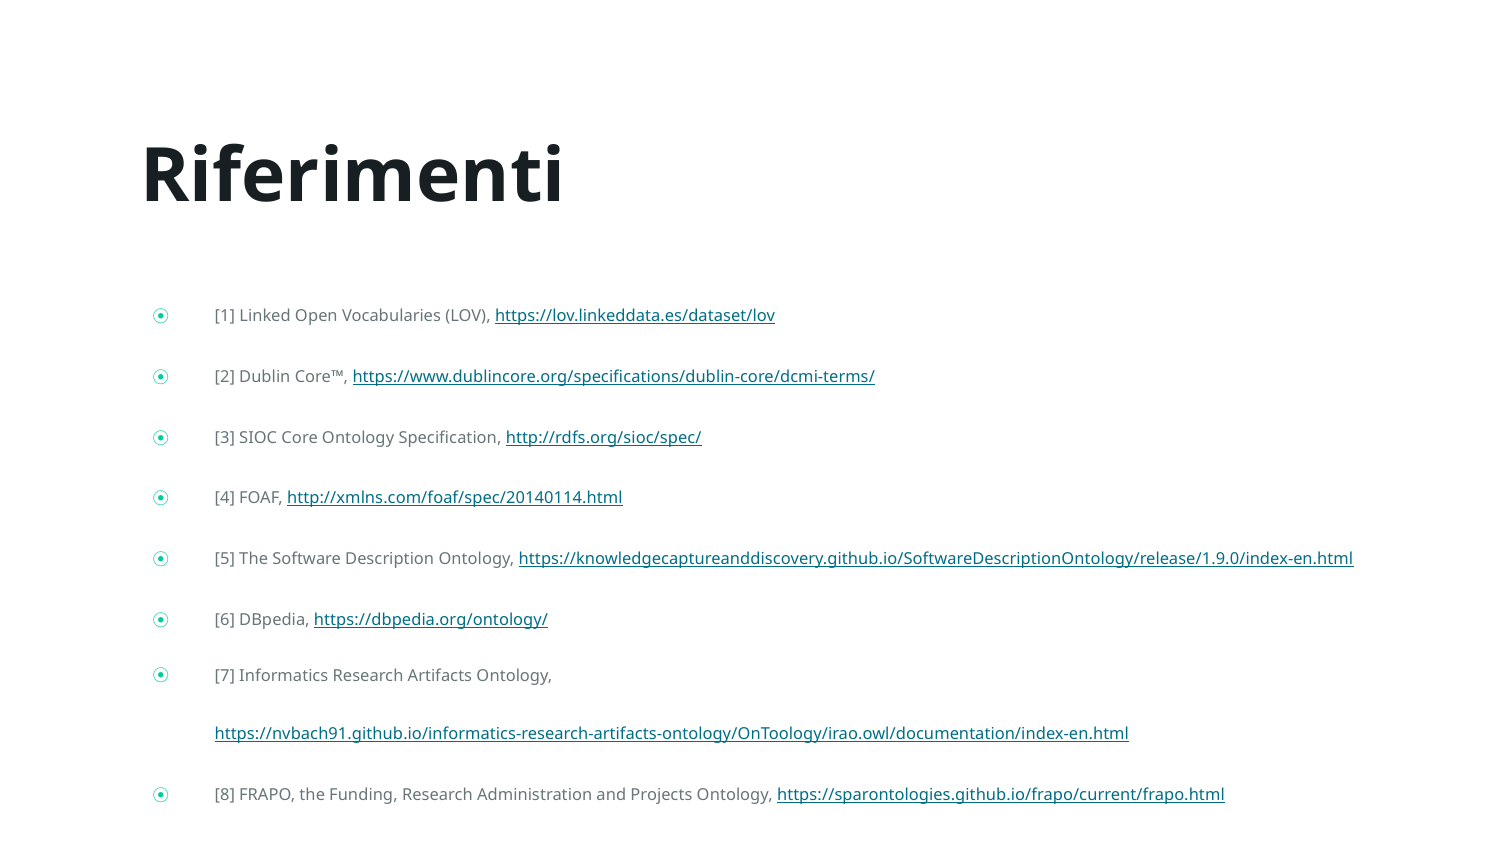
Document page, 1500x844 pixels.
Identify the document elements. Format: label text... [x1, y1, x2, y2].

title Riferimenti [140, 137, 1360, 219]
list [1] Linked Open Vocabularies (LOV), https://lov.linkeddata.es/dataset/lov [2] Dublin Core™, https://www.dublincore.org/specifications/dublin-core/dcmi-terms/ [3] SIOC Core Ontology Specification, http://rdfs.org/sioc/spec/ [4] FOAF, http://xmlns.com/foaf/spec/20140114.html [5] The Software Description Ontology, https://knowledgecaptureanddiscovery.github.io/SoftwareDescriptionOntology/release/1.9.0/index-en.html [6] DBpedia, https://dbpedia.org/ontology/ [7] Informatics Research Artifacts Ontology, https://nvbach91.github.io/informatics-research-artifacts-ontology/OnToology/irao.owl/documentation/index-en.html [8] FRAPO, the Funding, Research Administration and Projects Ontology, https://sparontologies.github.io/frapo/current/frapo.html [140, 267, 1414, 810]
